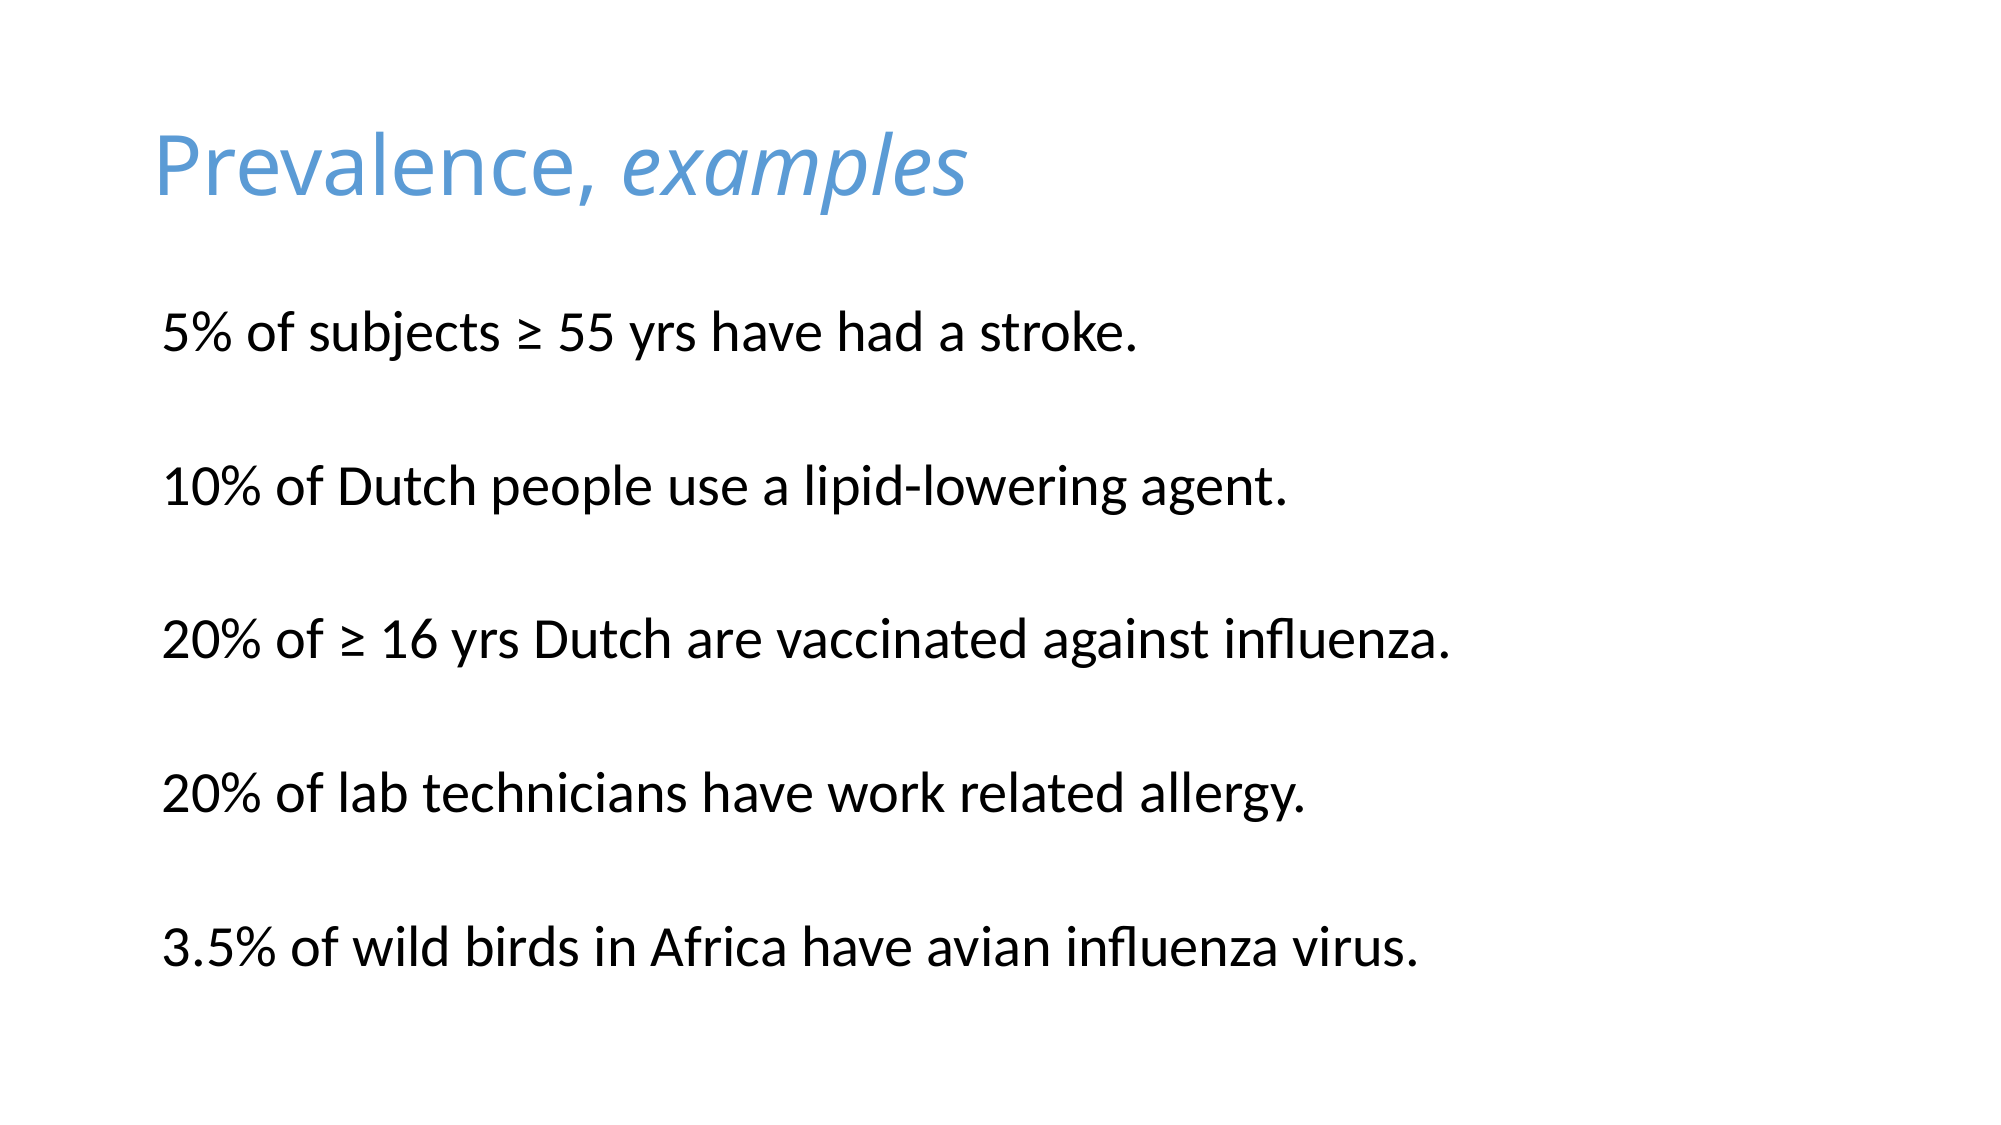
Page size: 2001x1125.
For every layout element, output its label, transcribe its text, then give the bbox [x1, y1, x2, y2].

title Prevalence, examples [137, 59, 1863, 278]
list 5% of subjects ≥ 55 yrs have had a stroke. 10% of Dutch people use a lipid-lowering agent. 20% of ≥ 16 yrs Dutch are vaccinated against influenza. 20% of lab technicians have work related allergy. 3.5% of wild birds in Africa have avian influenza virus. [137, 299, 1863, 1014]
